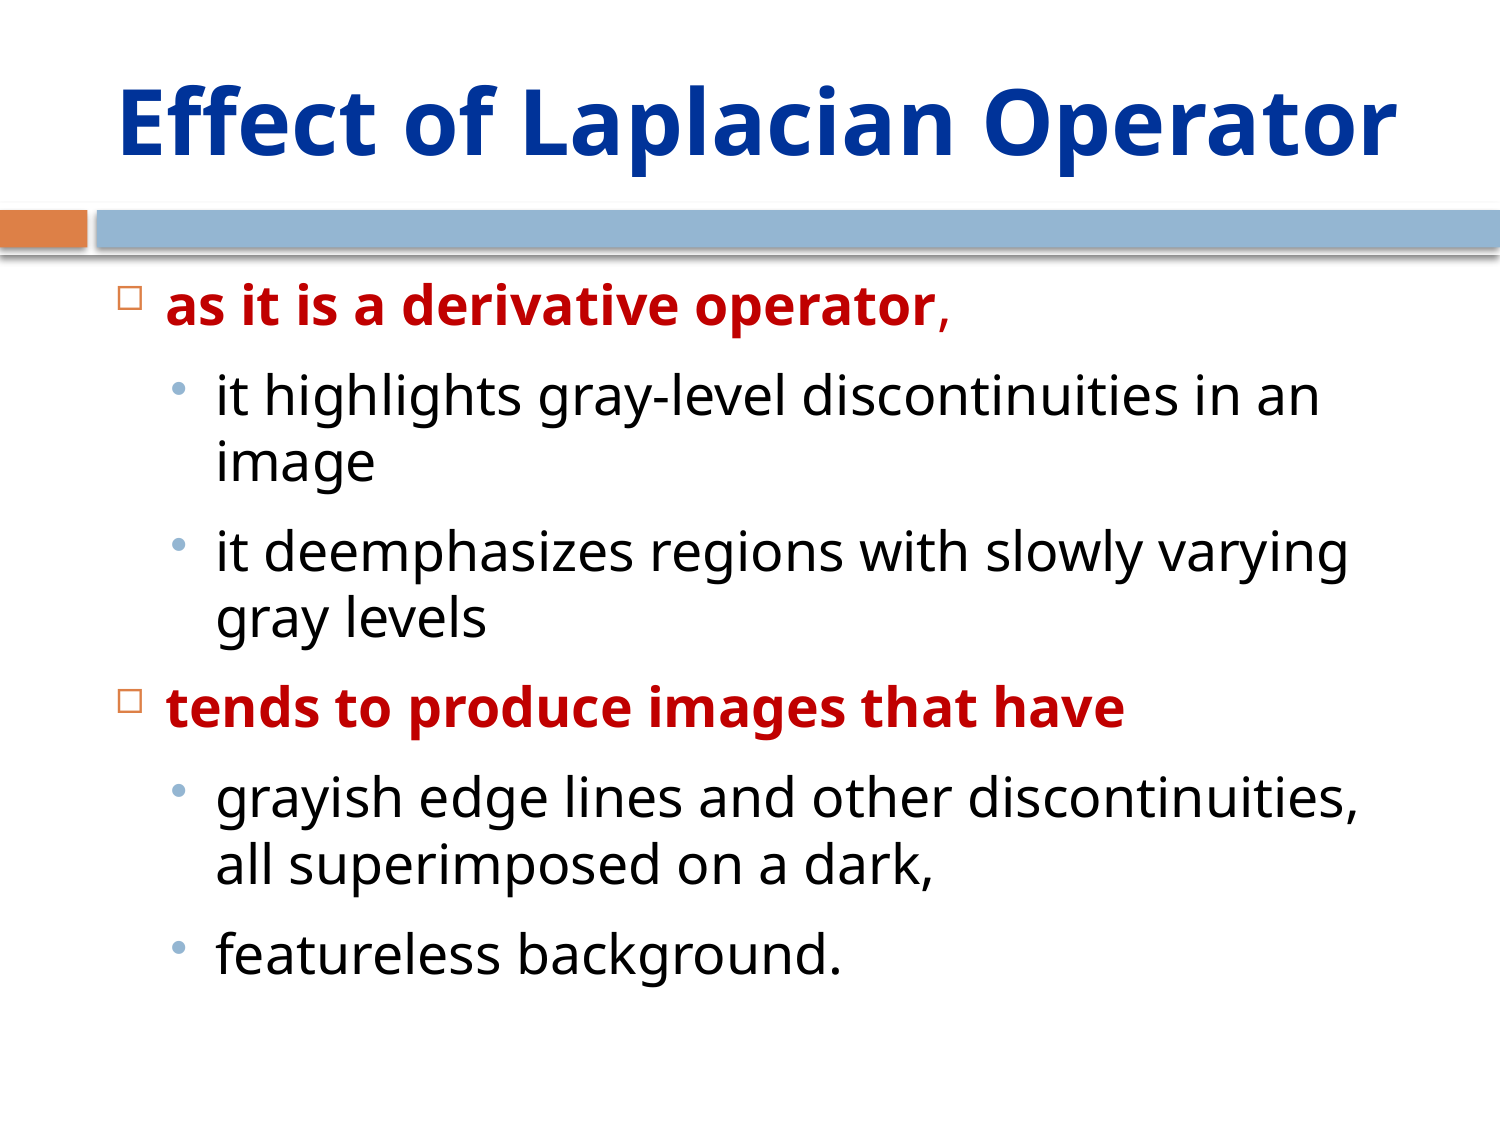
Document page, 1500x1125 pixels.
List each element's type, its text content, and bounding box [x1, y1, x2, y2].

list as it is a derivative operator, it highlights gray-level discontinuities in an image it deemphasizes regions with slowly varying gray levels tends to produce images that have grayish edge lines and other discontinuities, all superimposed on a dark, featureless background. [100, 262, 1438, 1000]
title Effect of Laplacian Operator [100, 37, 1438, 200]
